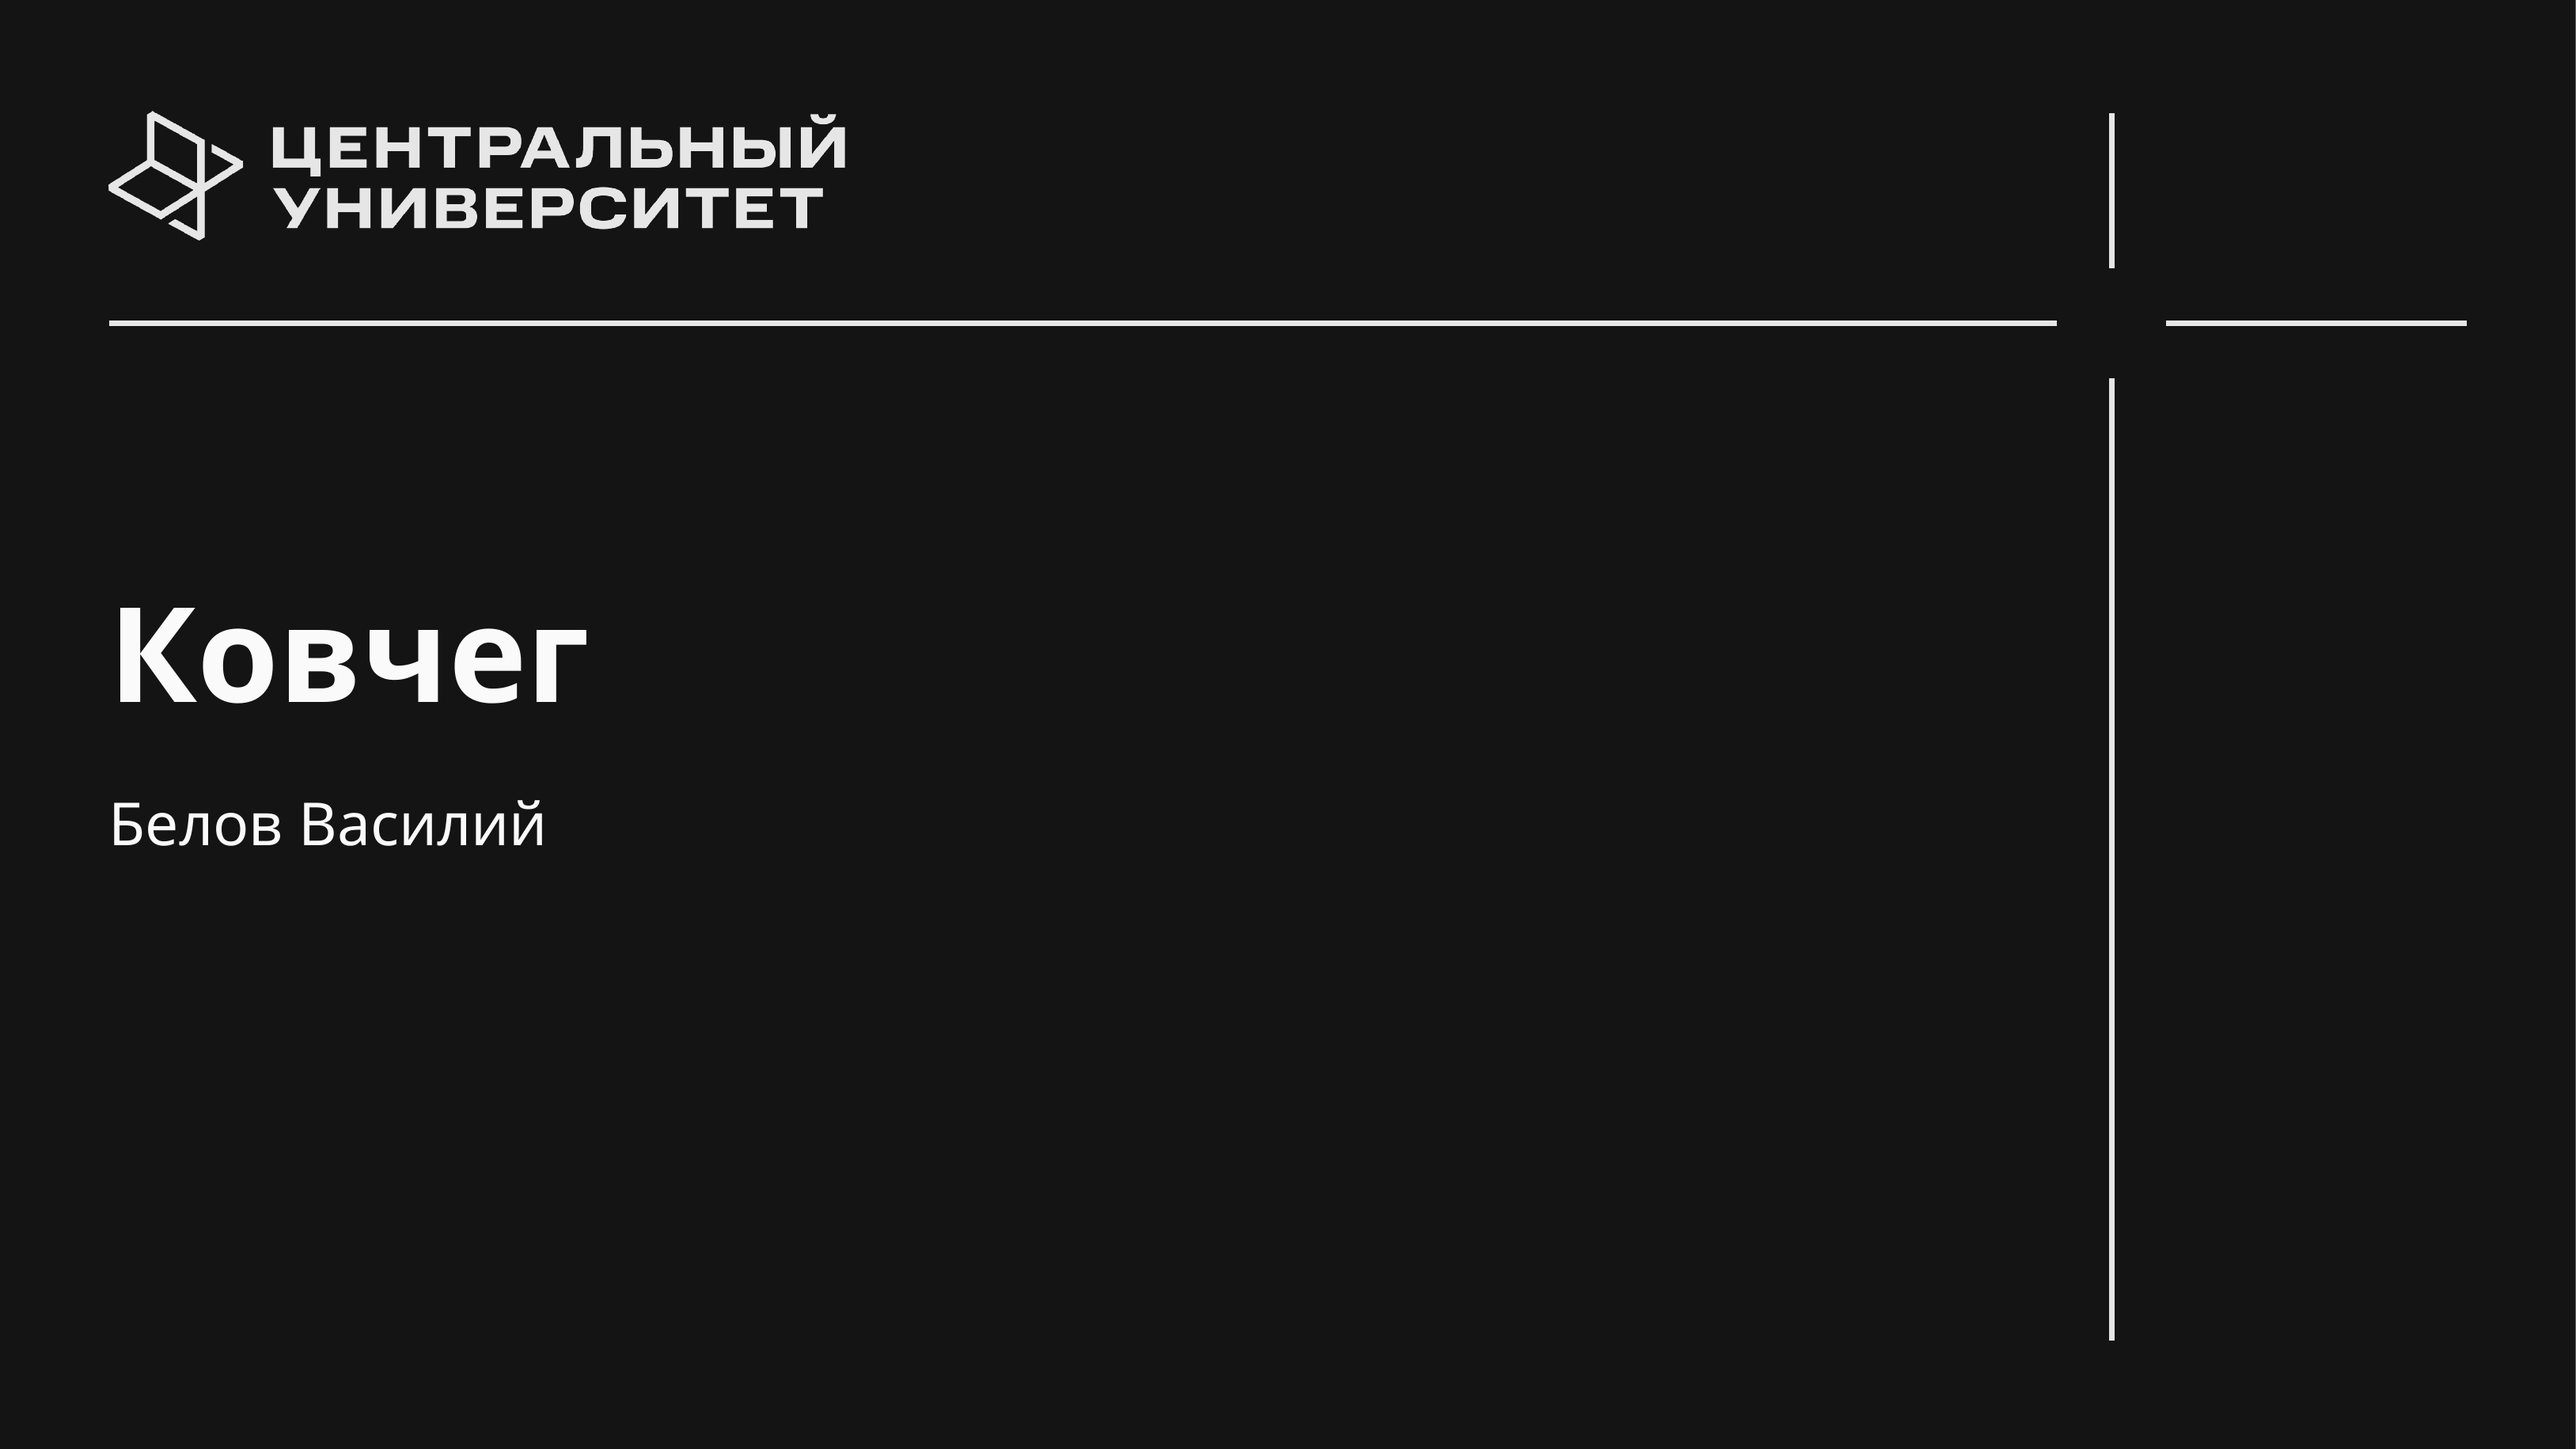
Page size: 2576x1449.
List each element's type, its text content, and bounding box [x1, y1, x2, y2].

picture [108, 111, 845, 241]
subtitle Белов Василий [108, 781, 2254, 1449]
title Ковчег [108, 580, 2254, 781]
